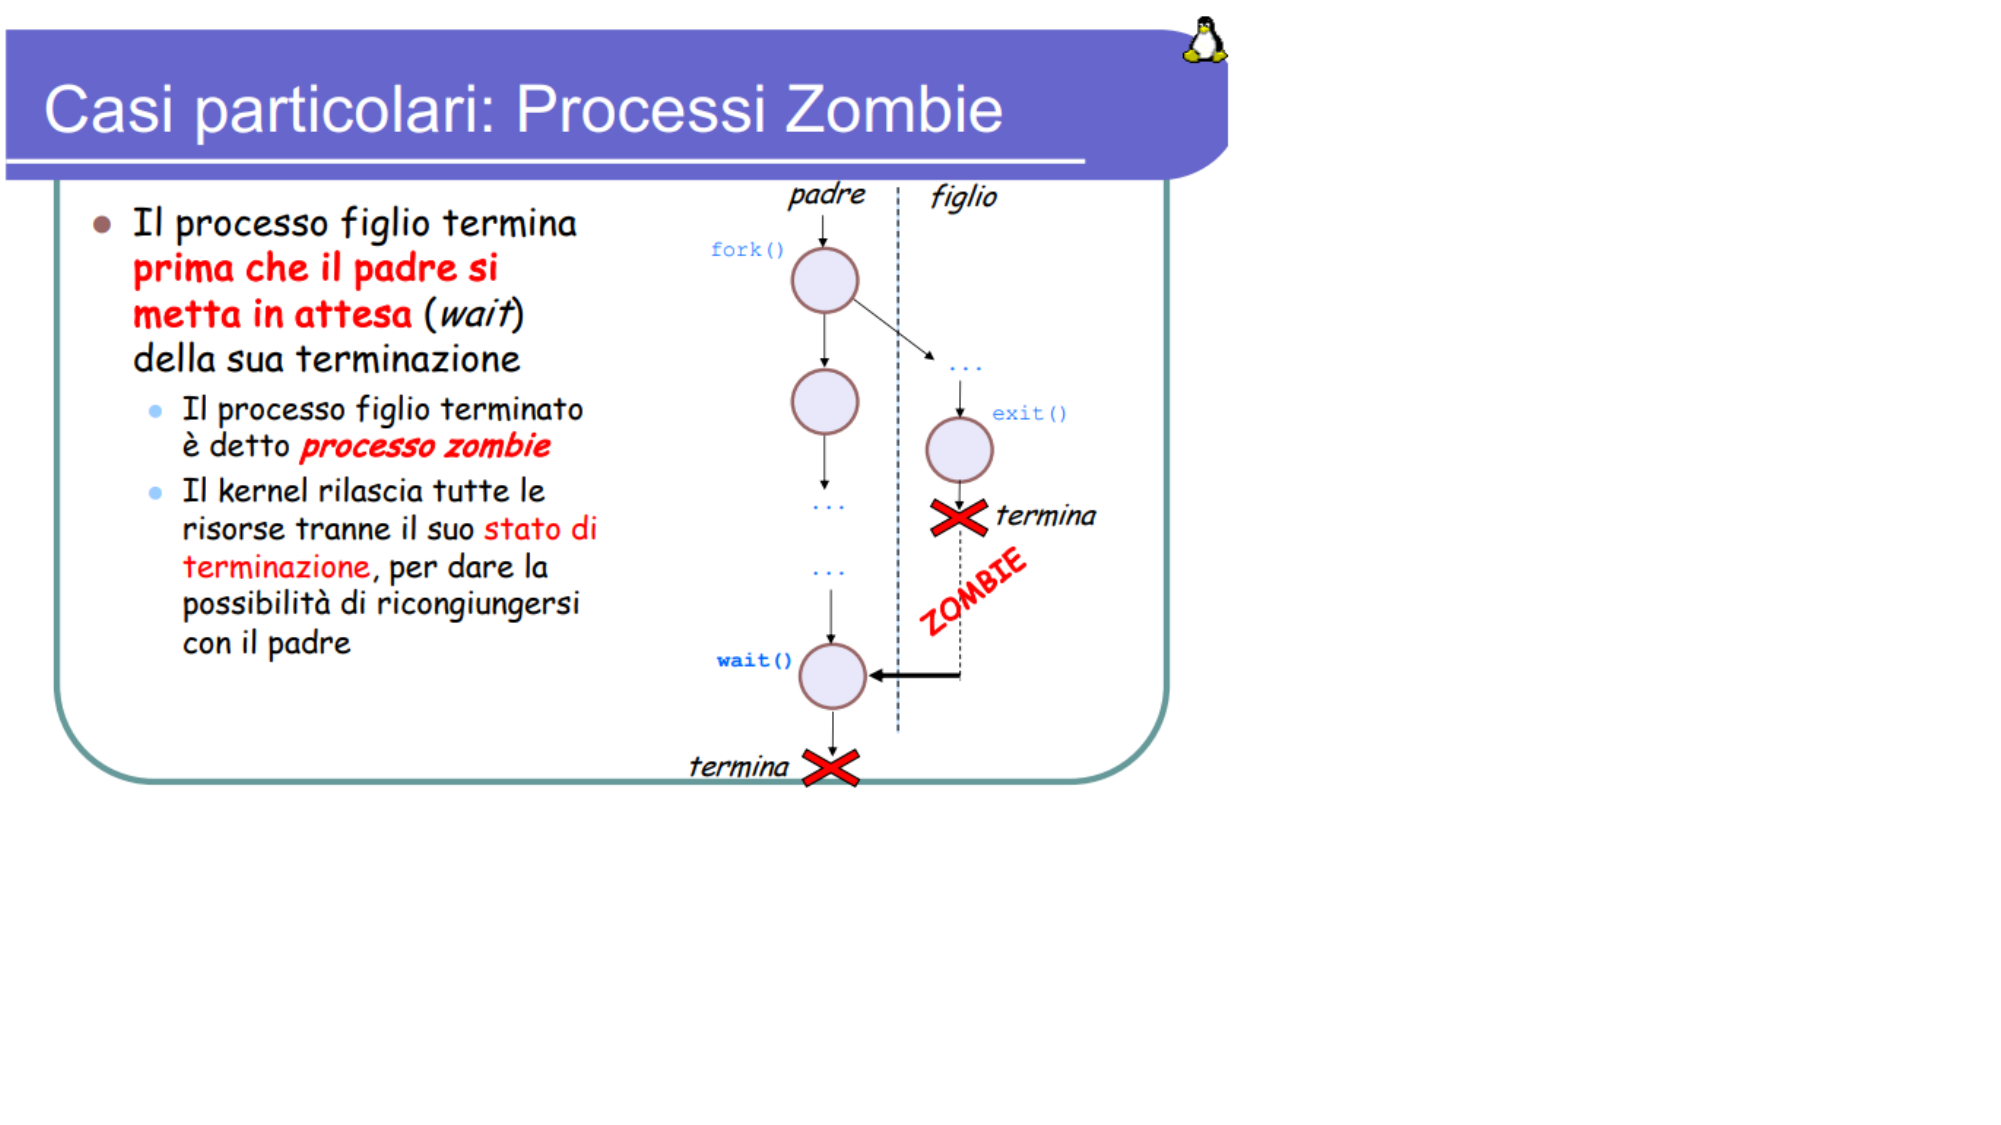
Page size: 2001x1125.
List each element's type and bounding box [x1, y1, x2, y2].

picture [0, 0, 1237, 805]
